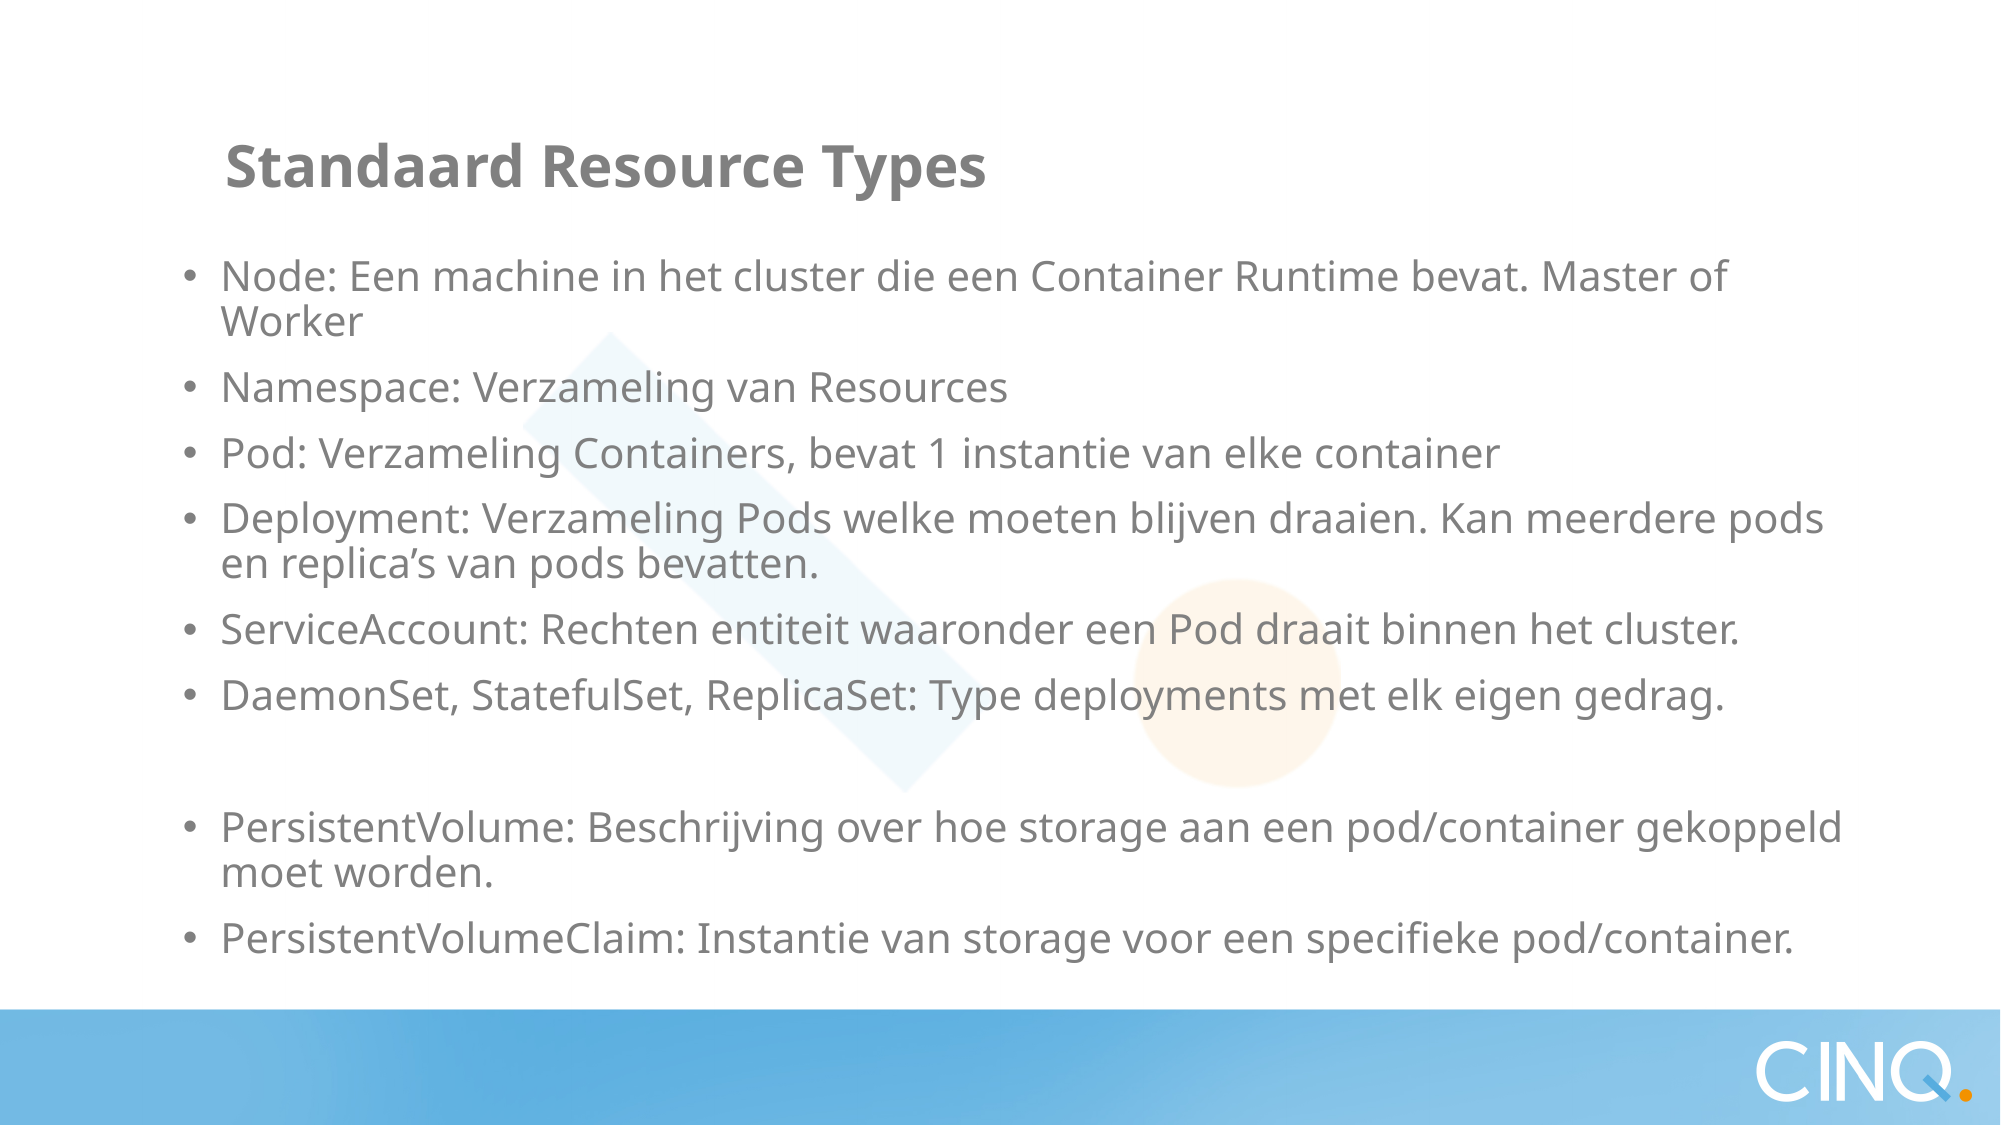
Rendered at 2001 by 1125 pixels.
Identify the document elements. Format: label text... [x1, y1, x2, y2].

title Standaard Resource Types [210, 132, 1141, 204]
picture [0, 0, 2001, 1125]
list Node: Een machine in het cluster die een Container Runtime bevat. Master of Worker Namespace: Verzameling van Resources Pod: Verzameling Containers, bevat 1 instantie van elke container Deployment: Verzameling Pods welke moeten blijven draaien. Kan meerdere pods en replica’s van pods bevatten. ServiceAccount: Rechten entiteit waaronder een Pod draait binnen het cluster. DaemonSet, StatefulSet, ReplicaSet: Type deployments met elk eigen gedrag. PersistentVolume: Beschrijving over hoe storage aan een pod/container gekoppeld moet worden. PersistentVolumeClaim: Instantie van storage voor een specifieke pod/container. [167, 247, 1893, 962]
